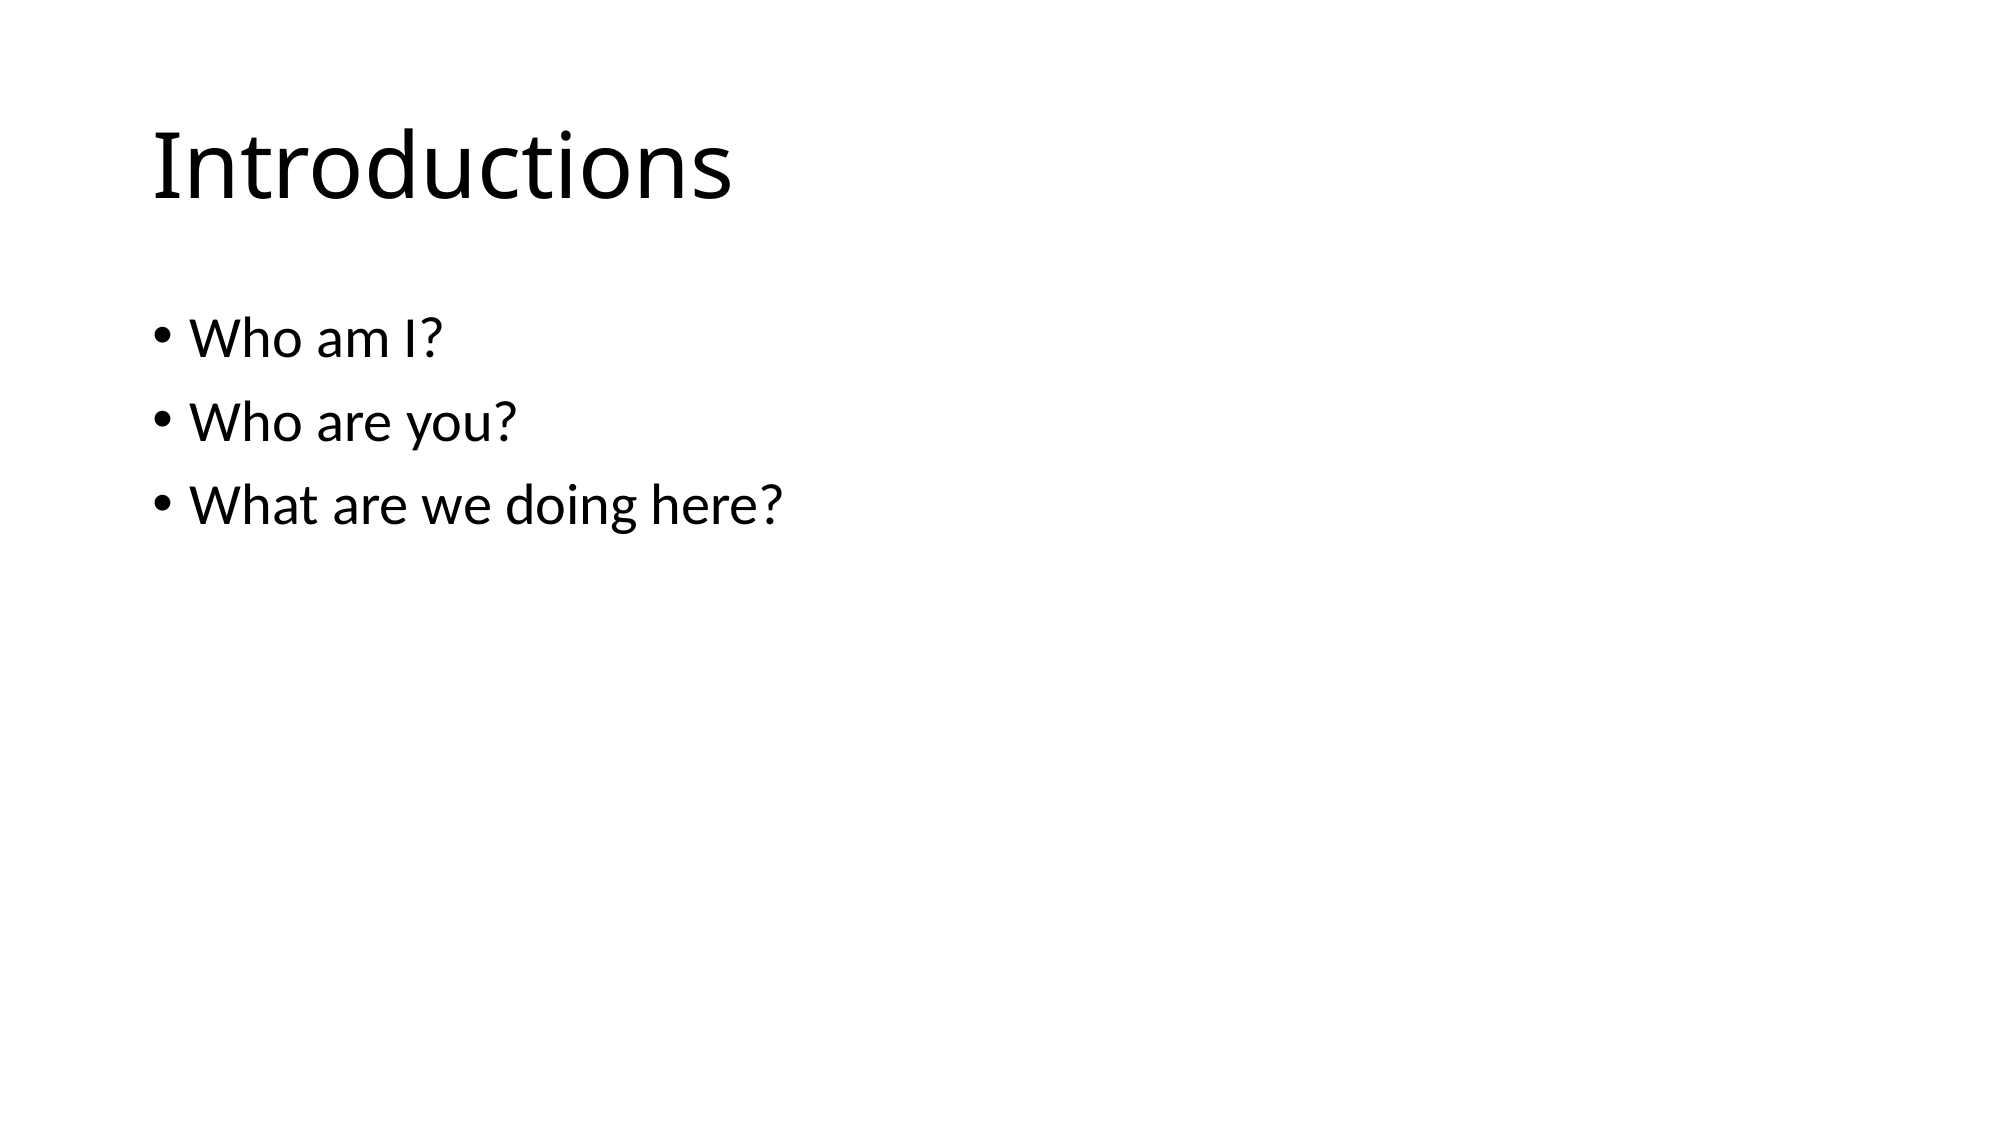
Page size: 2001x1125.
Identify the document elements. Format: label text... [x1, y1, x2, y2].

list Who am I? Who are you? What are we doing here? [137, 299, 1863, 1014]
title Introductions [137, 59, 1863, 278]
